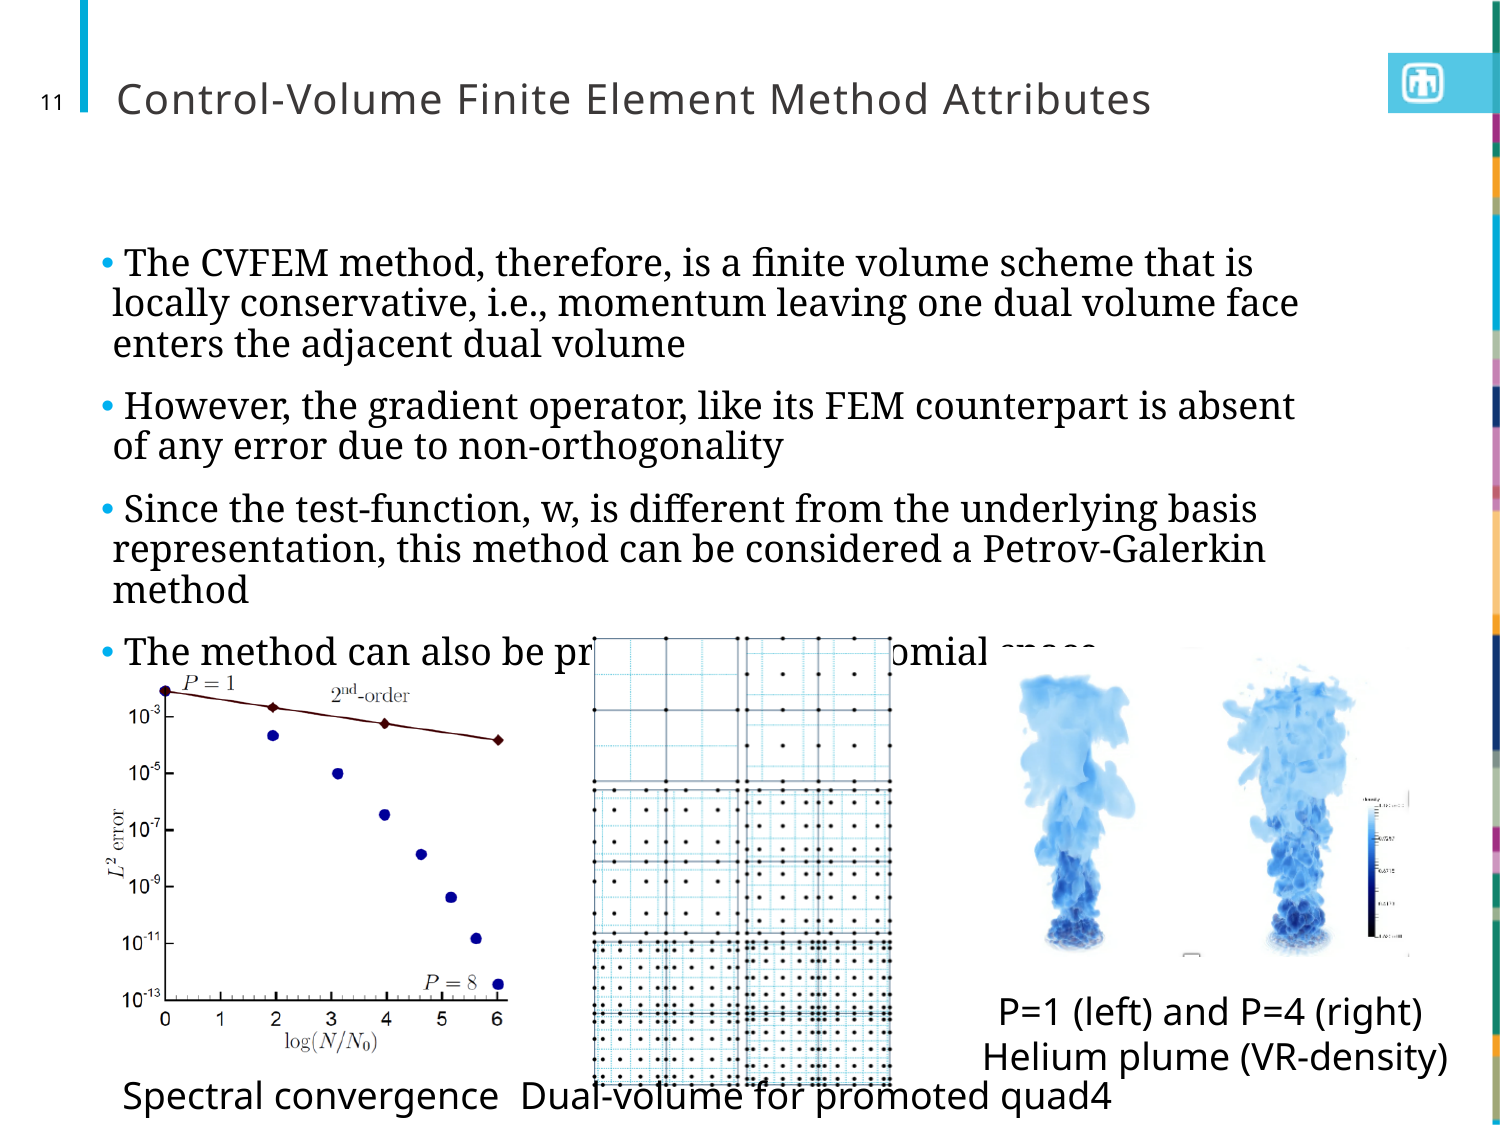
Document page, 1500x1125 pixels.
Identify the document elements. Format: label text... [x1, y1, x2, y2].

title Control-Volume Finite Element Method Attributes [101, 36, 1339, 131]
picture [1493, 330, 1499, 1120]
picture [1401, 62, 1445, 104]
slide_number 11 [7, 73, 80, 133]
text_box Dual-volume for promoted quad4 [505, 1064, 1128, 1125]
text_box Spectral convergence [107, 1064, 505, 1125]
picture [592, 636, 895, 1088]
text_box P=1 (left) and P=4 (right) Helium plume (VR-density) [967, 980, 1464, 1086]
picture [100, 669, 510, 1054]
list The CVFEM method, therefore, is a finite volume scheme that is locally conservative, i.e., momentum leaving one dual volume face enters the adjacent dual volume However, the gradient operator, like its FEM counterpart is absent of any error due to non-orthogonality Since the test-function, w, is different from the underlying basis representation, this method can be considered a Petrov-Galerkin method The method can also be promoted in polynomial space [101, 236, 1339, 779]
picture [985, 647, 1410, 958]
picture [1493, 1, 1500, 215]
